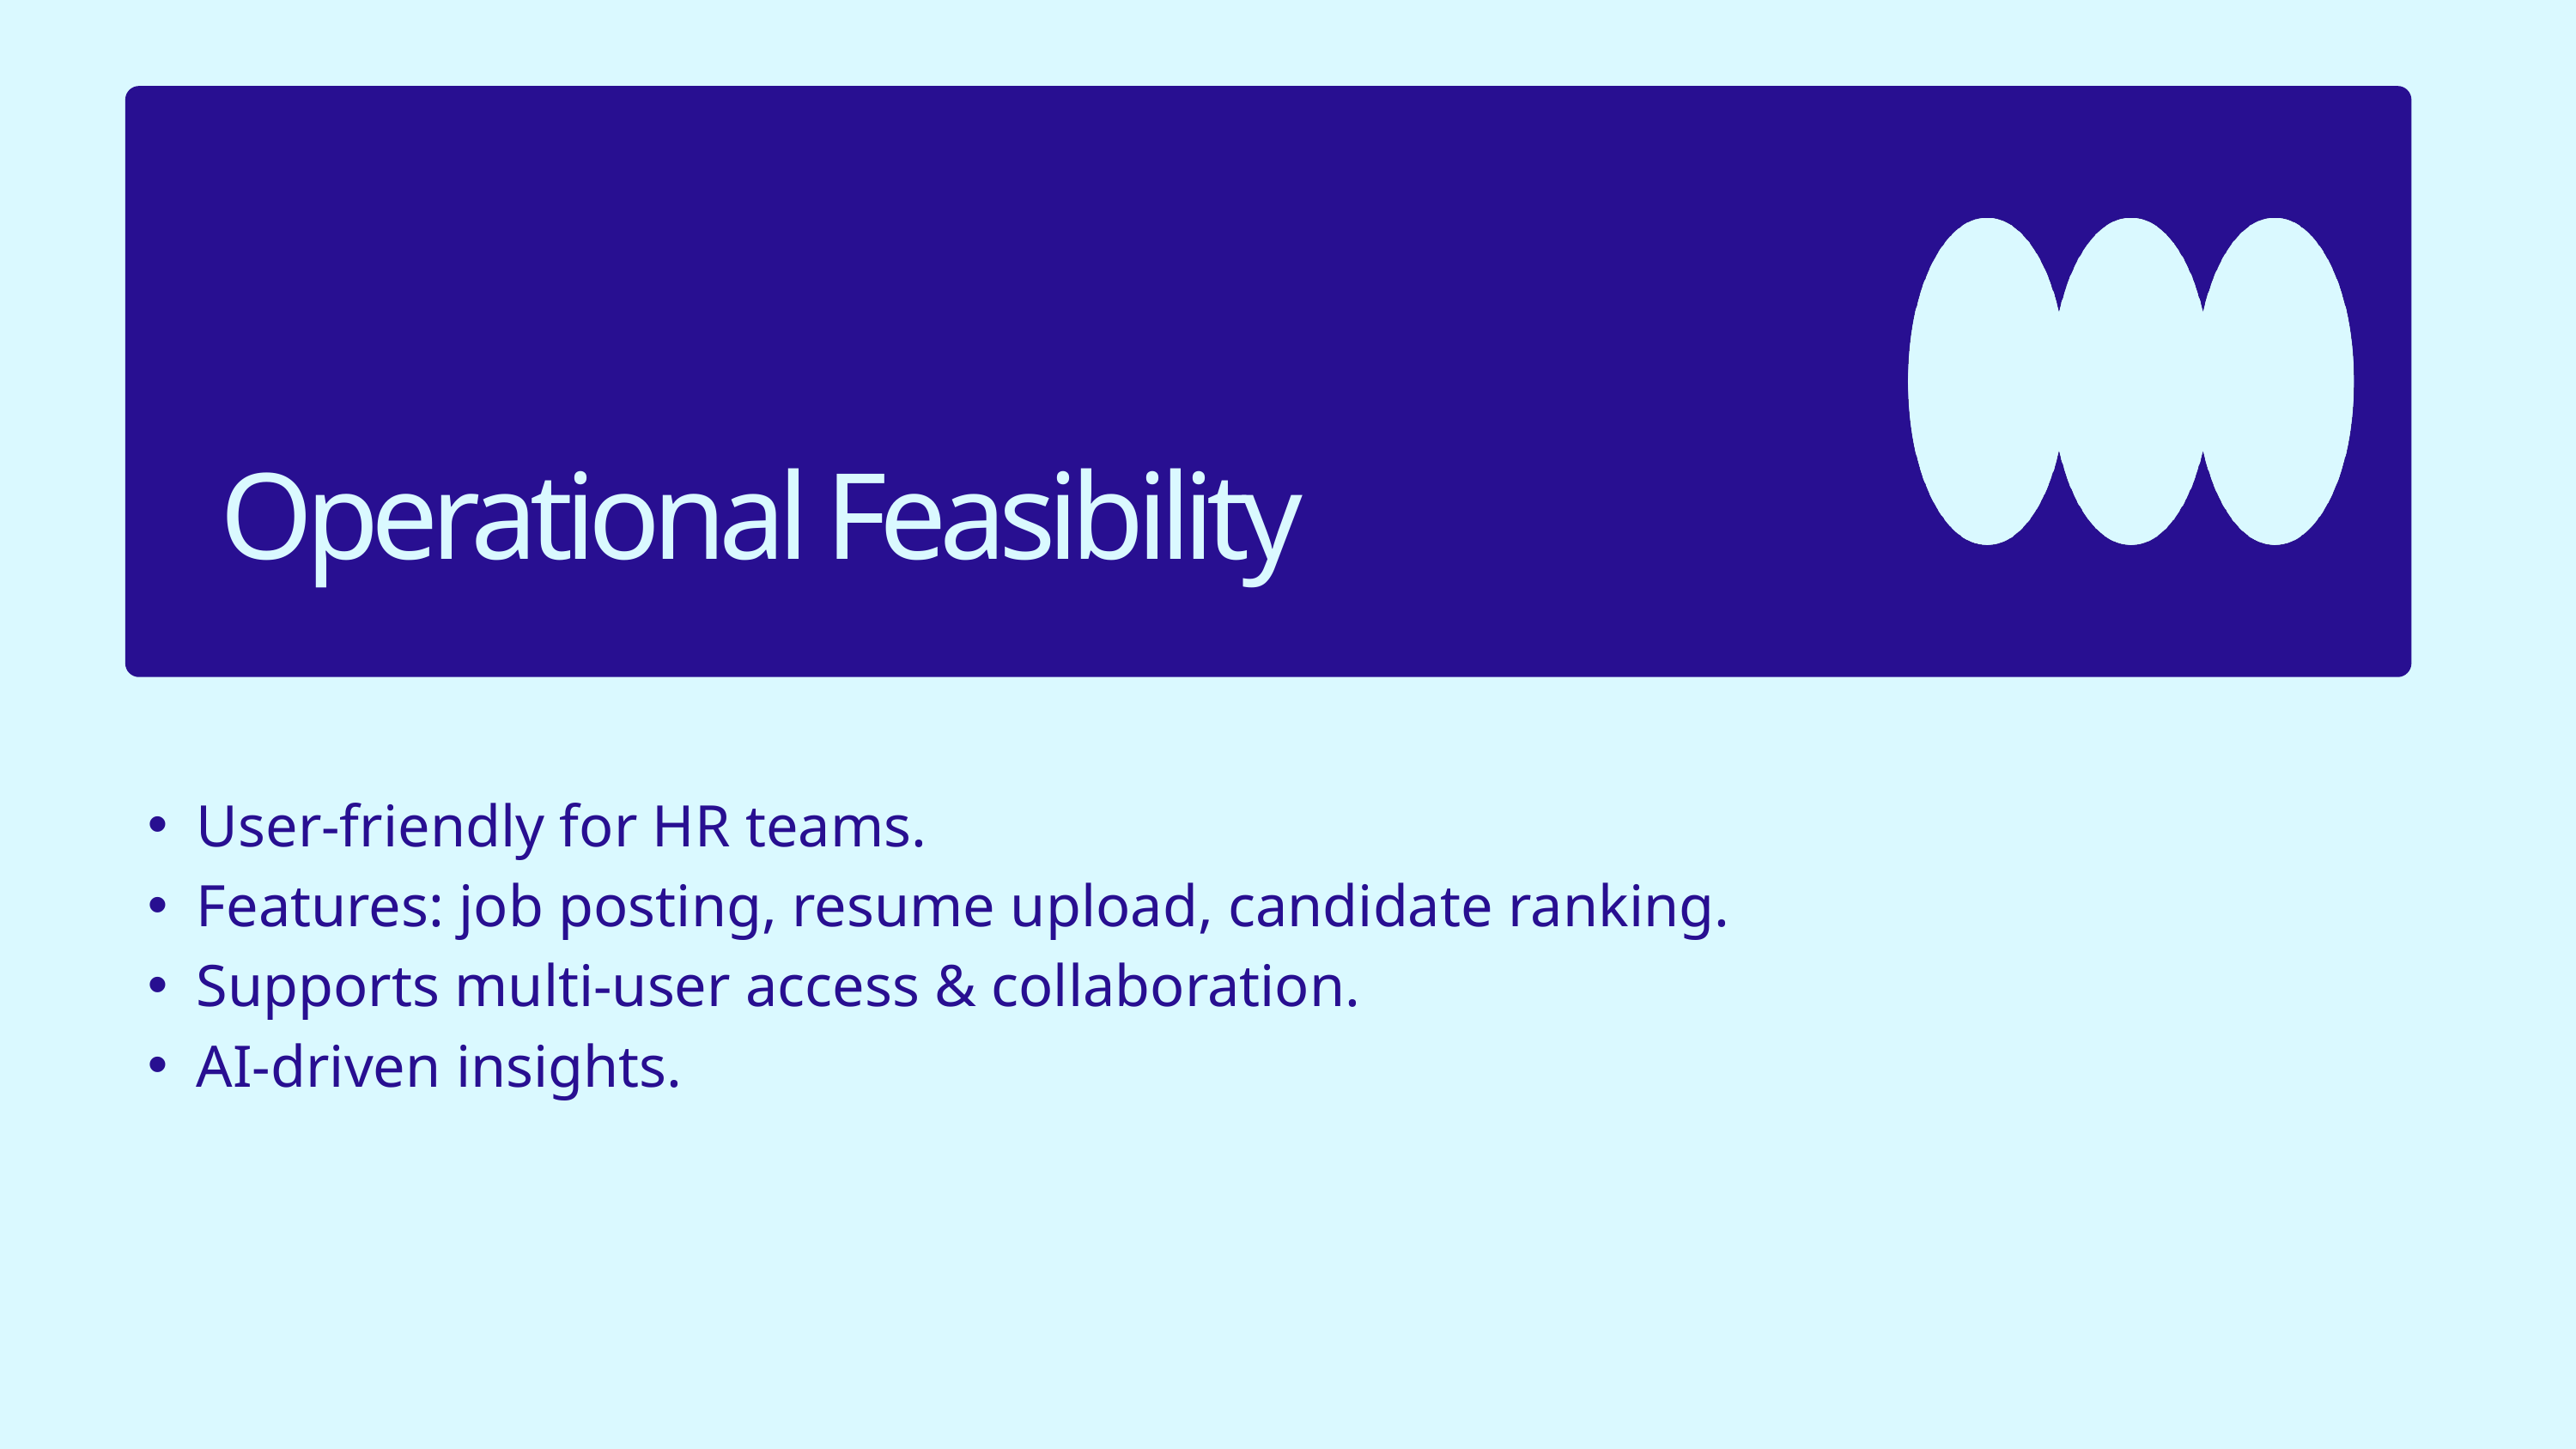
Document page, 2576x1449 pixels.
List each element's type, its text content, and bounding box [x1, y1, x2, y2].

text_box User-friendly for HR teams. Features: job posting, resume upload, candidate ranking. Supports multi-user access & collaboration. AI-driven insights. [99, 778, 2178, 1259]
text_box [125, 85, 2412, 677]
